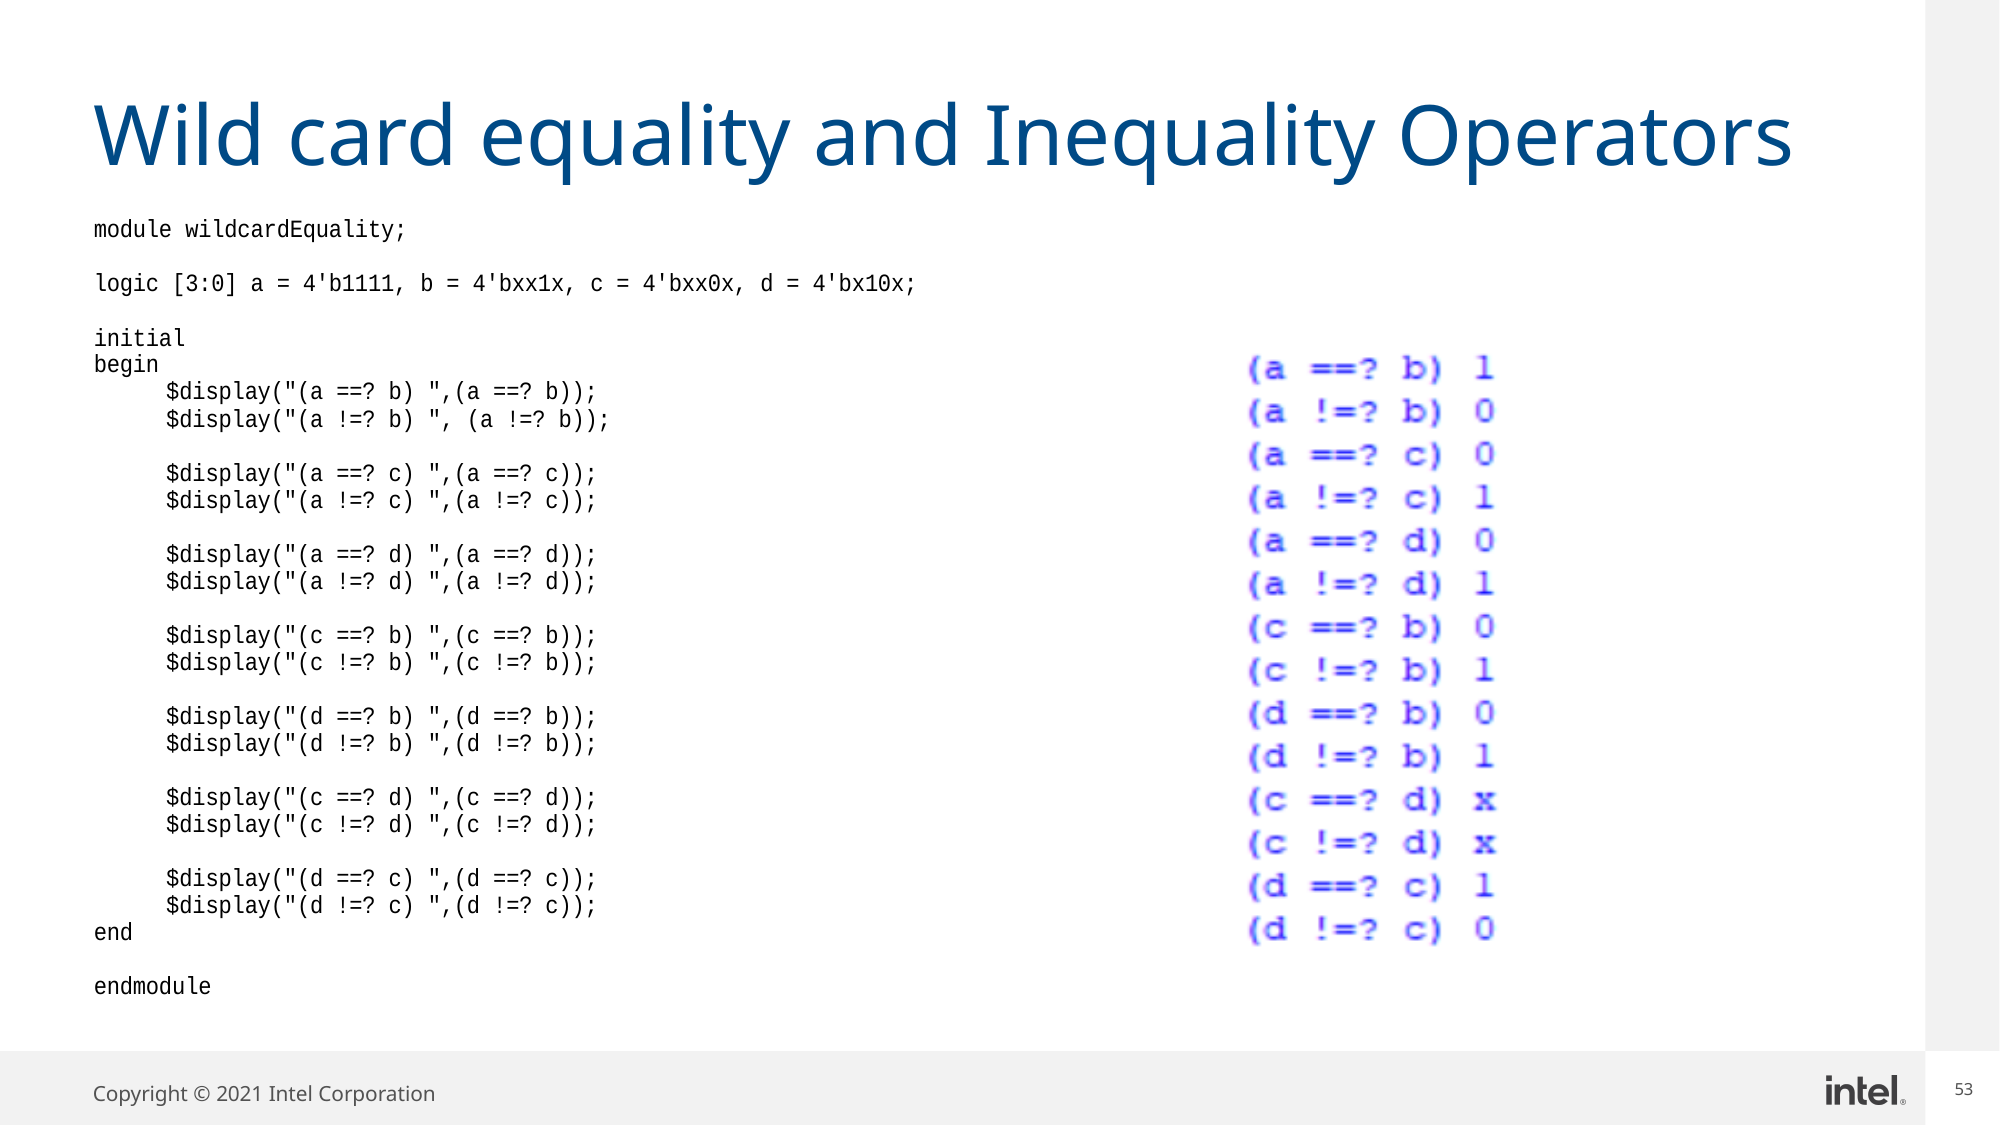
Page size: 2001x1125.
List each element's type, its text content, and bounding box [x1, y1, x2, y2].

title Wild card equality and Inequality Operators [93, 93, 1901, 194]
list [93, 216, 962, 1001]
picture [1826, 1075, 1906, 1105]
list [1237, 337, 1590, 963]
